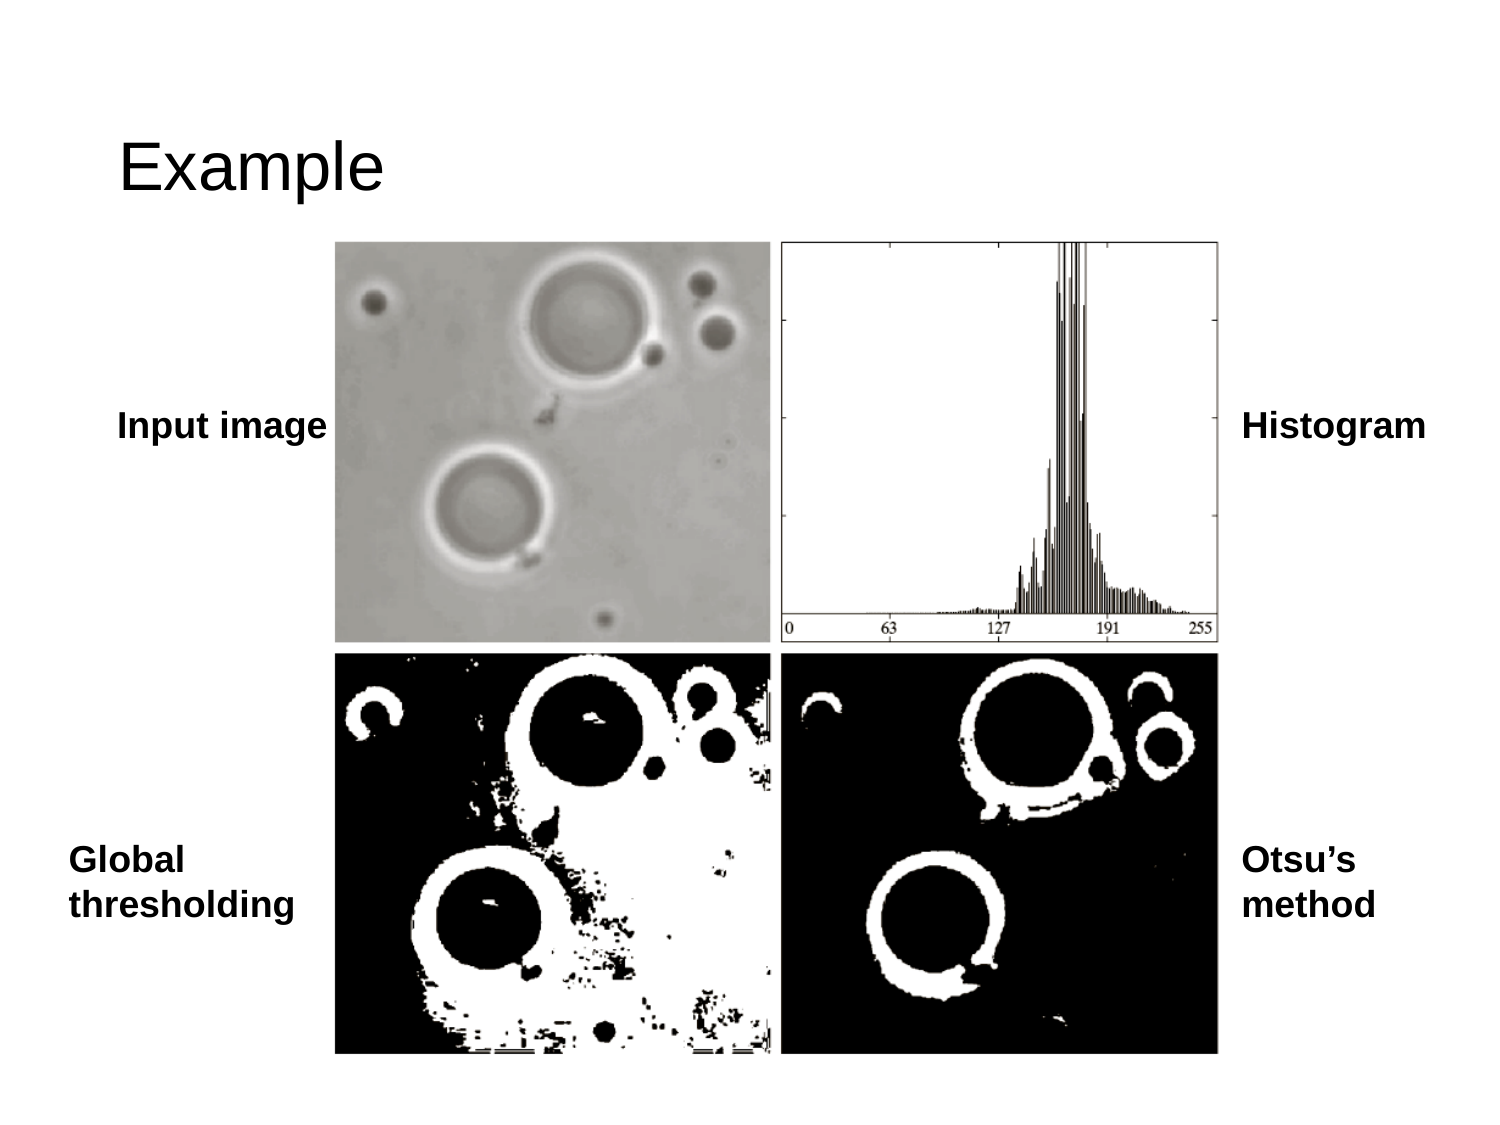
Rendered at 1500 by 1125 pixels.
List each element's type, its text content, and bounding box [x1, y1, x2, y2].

text_box Histogram [1226, 394, 1442, 454]
text_box Input image [102, 394, 329, 454]
text_box Otsu’s method [1226, 827, 1392, 932]
picture [329, 237, 1226, 1065]
text_box Global thresholding [53, 827, 311, 932]
title Example [103, 59, 1397, 278]
